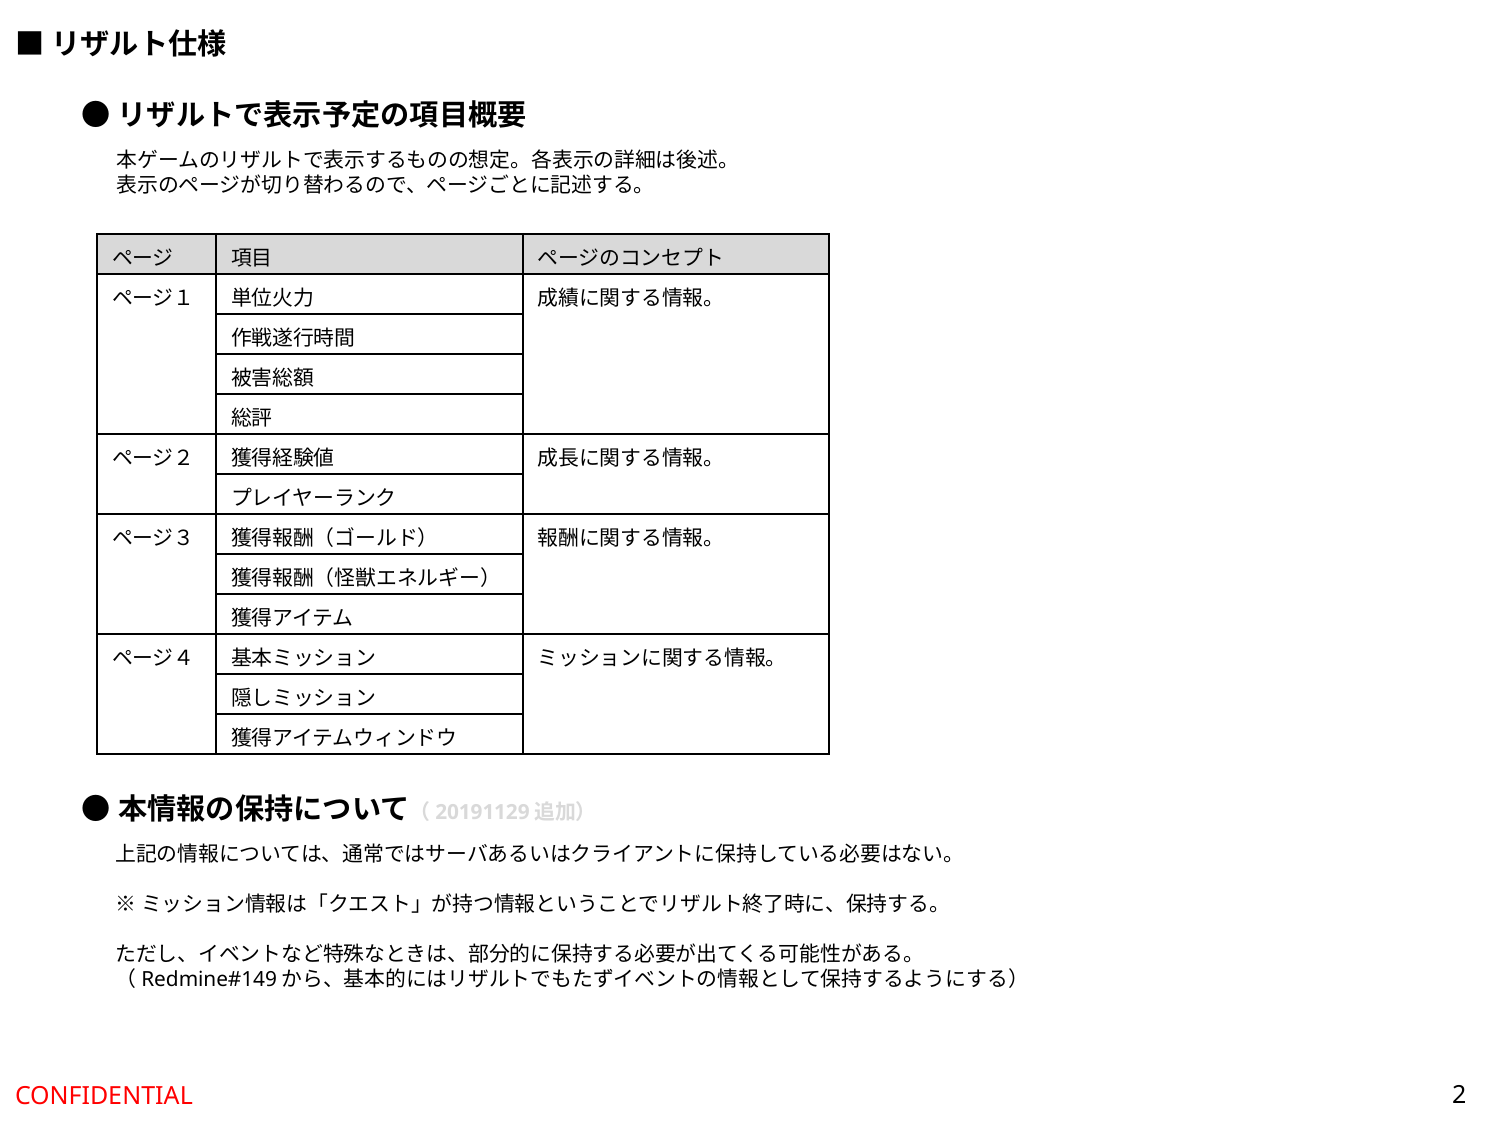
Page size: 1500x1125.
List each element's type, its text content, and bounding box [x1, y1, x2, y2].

table_header 項目 [217, 235, 522, 273]
text_box 本ゲームのリザルトで表示するものの想定。各表示の詳細は後述。 表示のページが切り替わるので、ページごとに記述する。 [101, 138, 754, 204]
table_cell プレイヤーランク [217, 475, 522, 513]
text_box ●リザルトで表示予定の項目概要 [66, 88, 542, 139]
table_header ページのコンセプト [524, 235, 828, 273]
table_cell ミッションに関する情報。 [524, 635, 828, 753]
table_cell 獲得報酬（ゴールド） [217, 515, 522, 553]
table_cell 被害総額 [217, 355, 522, 393]
table_cell 単位火力 [217, 275, 522, 313]
table_cell ページ３ [98, 515, 215, 633]
table_cell 作戦遂行時間 [217, 315, 522, 353]
table_cell 成績に関する情報。 [524, 275, 828, 433]
text_box ●本情報の保持について（20191129追加） [67, 782, 612, 833]
slide_number 2 [1143, 1065, 1482, 1125]
table_cell ページ１ [98, 275, 215, 433]
table_cell ページ２ [98, 435, 215, 513]
table_cell 獲得アイテム [217, 595, 522, 633]
table_cell 総評 [217, 395, 522, 433]
table_cell ページ４ [98, 635, 215, 753]
table_cell 成長に関する情報。 [524, 435, 828, 513]
table_cell 獲得報酬（怪獣エネルギー） [217, 555, 522, 593]
table_cell 隠しミッション [217, 675, 522, 713]
text_box ■リザルト仕様 [0, 17, 242, 68]
table_cell 獲得経験値 [217, 435, 522, 473]
table_cell 獲得アイテムウィンドウ [217, 715, 522, 753]
table_cell 報酬に関する情報。 [524, 515, 828, 633]
table_cell 基本ミッション [217, 635, 522, 673]
table_header ページ [98, 235, 215, 273]
footer CONFIDENTIAL [0, 1065, 507, 1125]
text_box 上記の情報については、通常ではサーバあるいはクライアントに保持している必要はない。 ※ミッション情報は「クエスト」が持つ情報ということでリザルト終了時に、保持する。 ただし、イベントなど特殊なときは、部分的に保持する必要が出てくる可能性がある。 （Redmine#149から、基本的にはリザルトでもたずイベントの情報として保持するようにする） [100, 833, 1044, 999]
